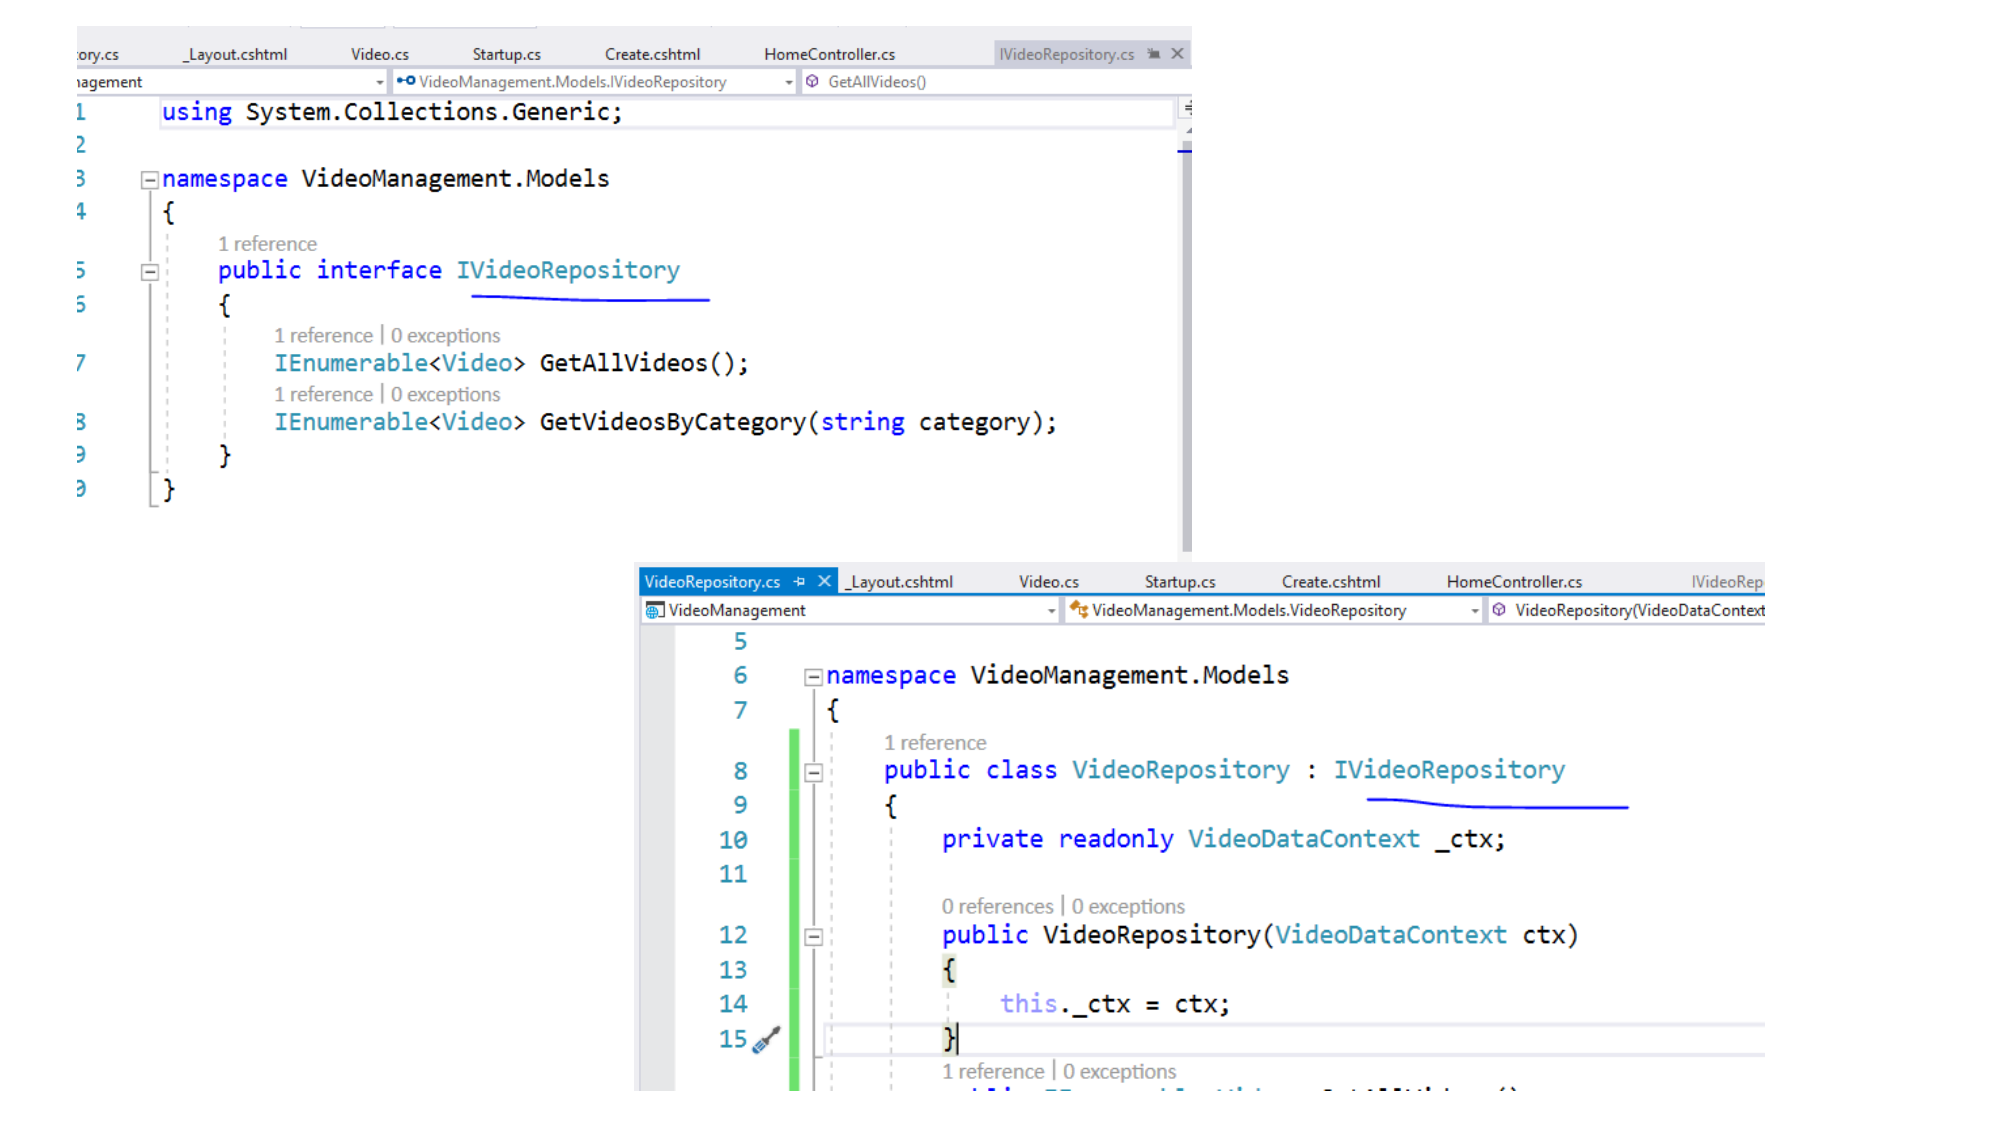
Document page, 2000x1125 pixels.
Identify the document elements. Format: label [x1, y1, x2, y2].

picture [77, 26, 1765, 1092]
